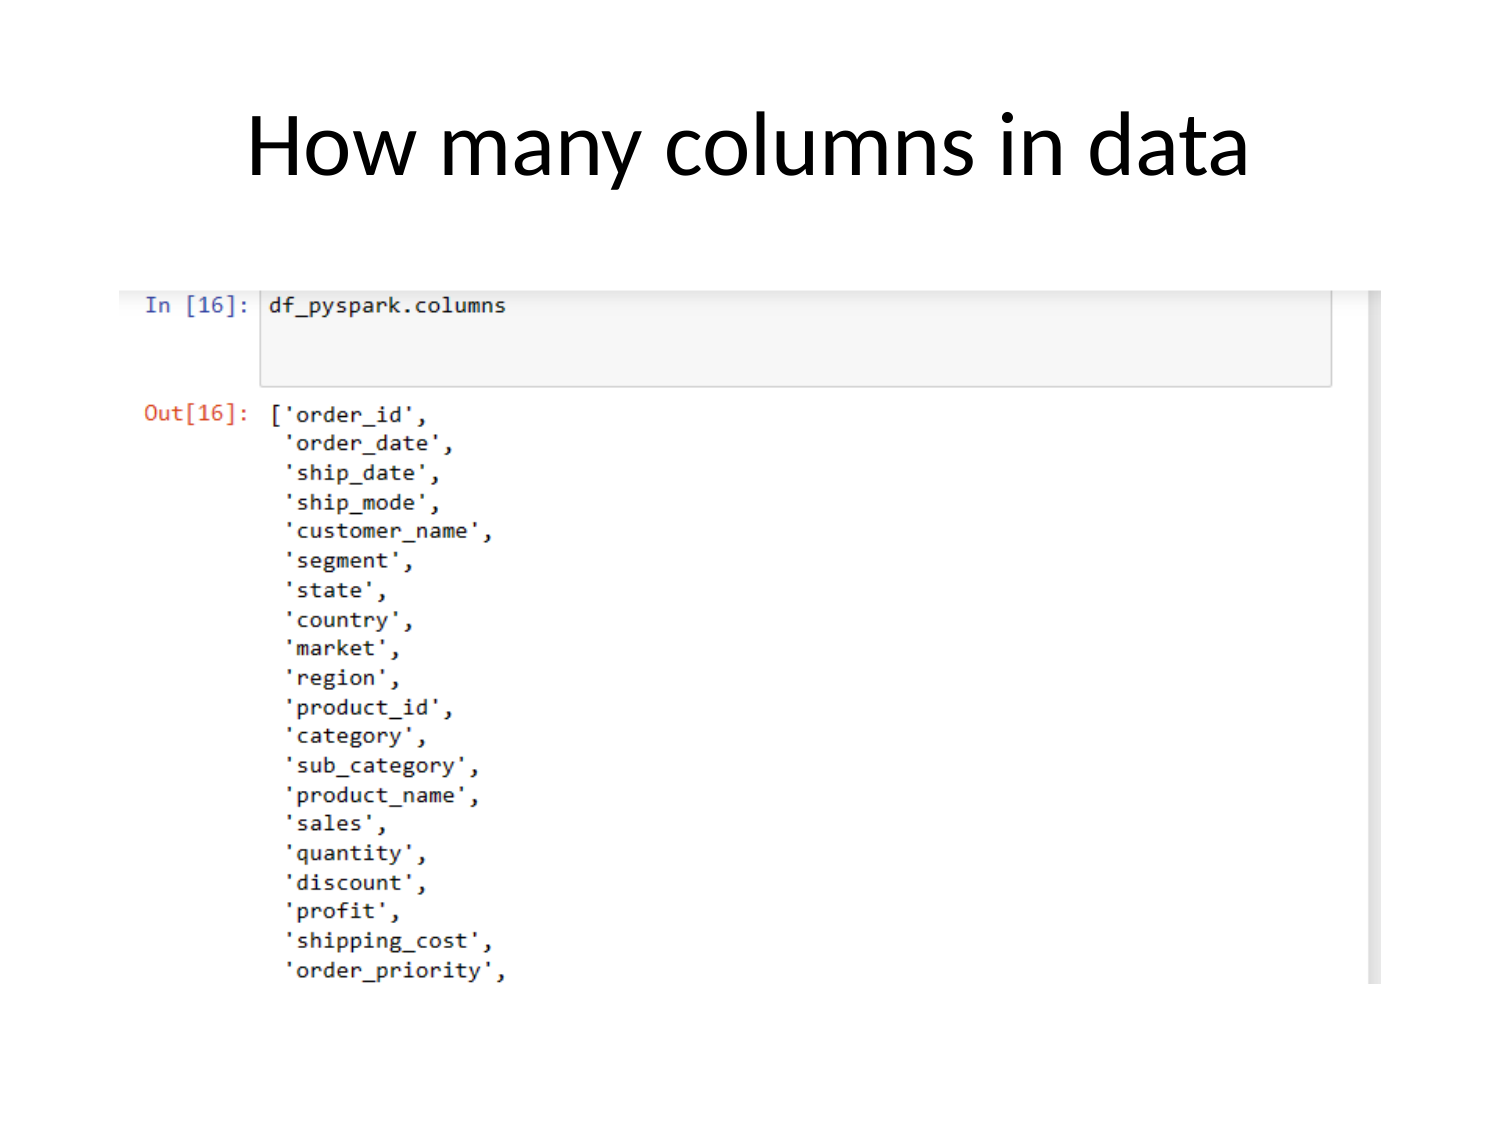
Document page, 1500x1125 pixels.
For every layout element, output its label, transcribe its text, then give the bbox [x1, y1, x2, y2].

title How many columns in data [75, 45, 1425, 233]
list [119, 283, 1381, 985]
